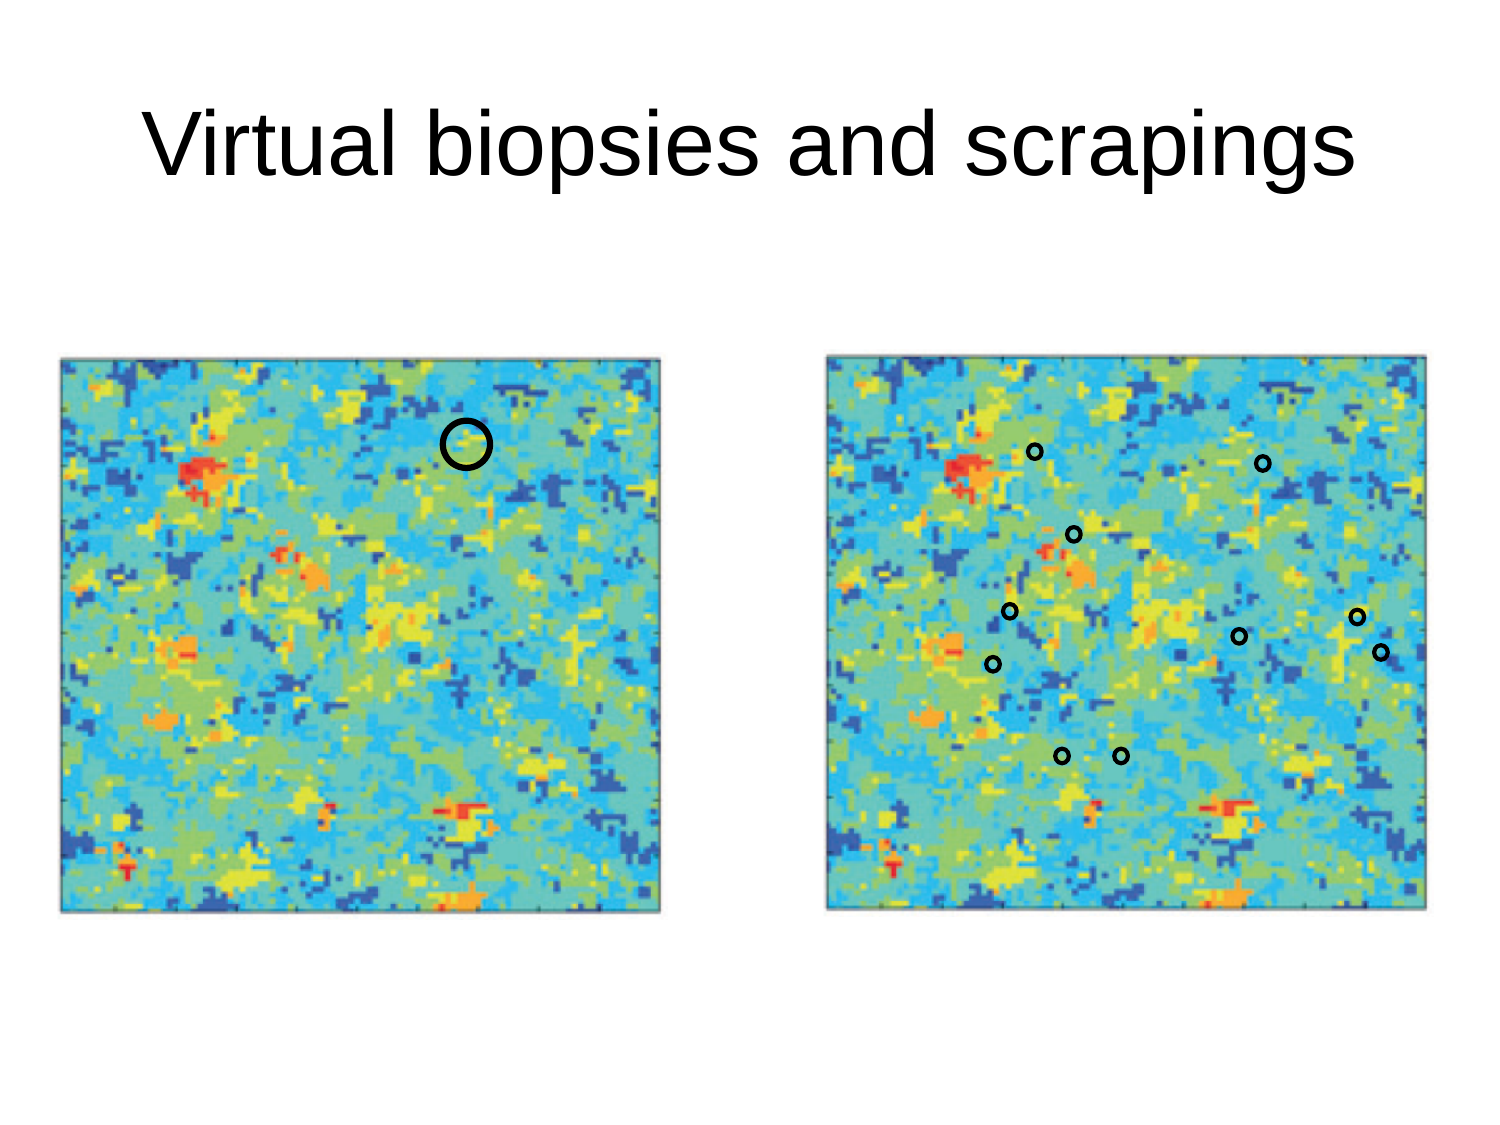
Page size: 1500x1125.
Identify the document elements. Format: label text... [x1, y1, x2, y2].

picture [820, 349, 1434, 918]
picture [54, 352, 668, 921]
title Virtual biopsies and scrapings [75, 45, 1425, 233]
